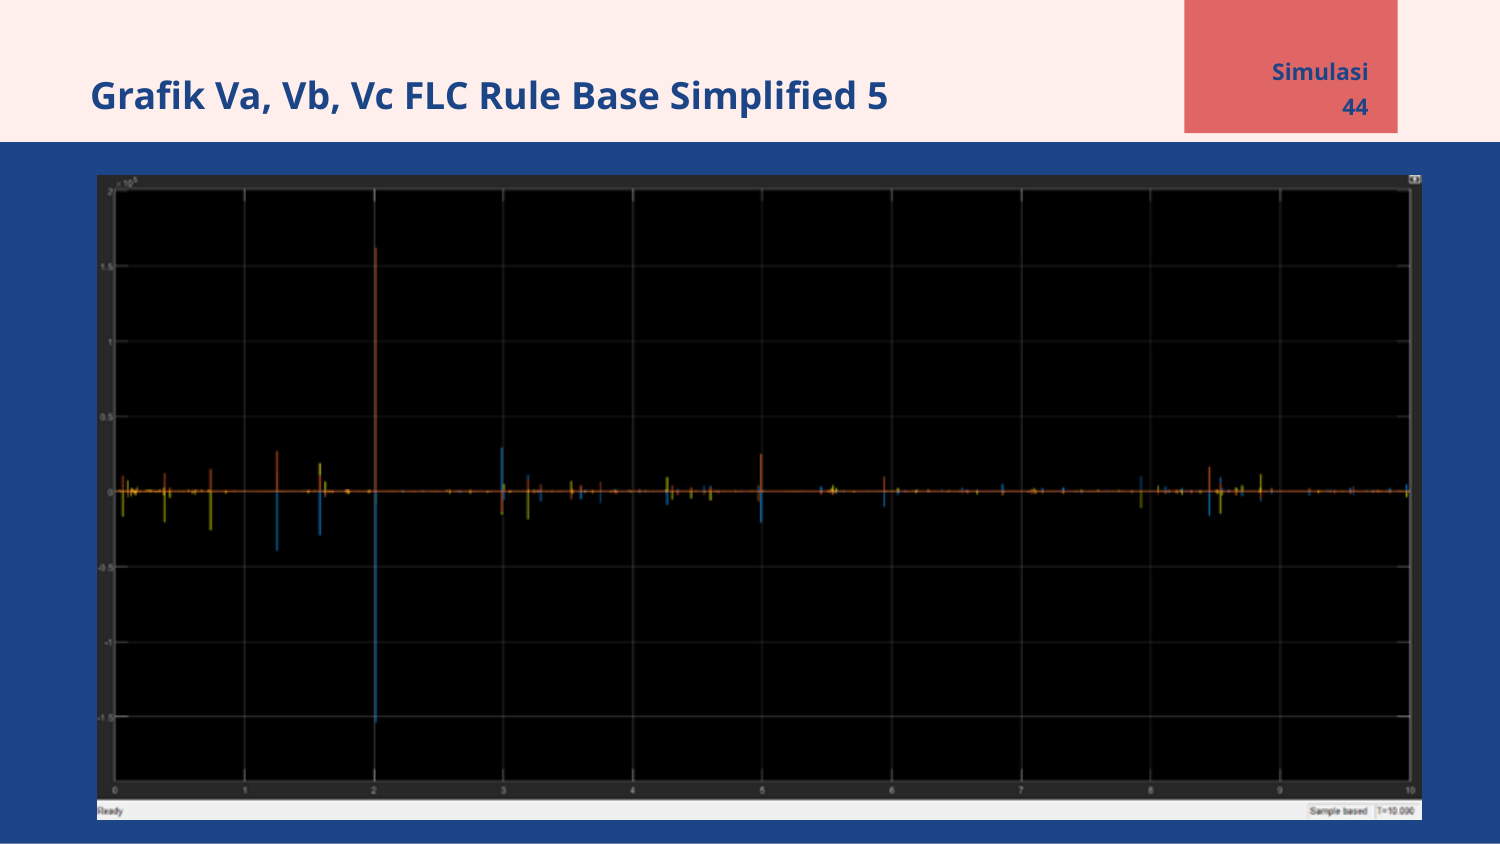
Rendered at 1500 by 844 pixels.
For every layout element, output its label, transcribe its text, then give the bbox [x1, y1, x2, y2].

list Grafik Va, Vb, Vc FLC Rule Base Simplified 5 [0, 49, 1074, 110]
title Simulasi [1111, 21, 1384, 101]
text_box [0, 142, 1500, 844]
slide_number 44 [1293, 77, 1384, 143]
picture [97, 175, 1422, 820]
